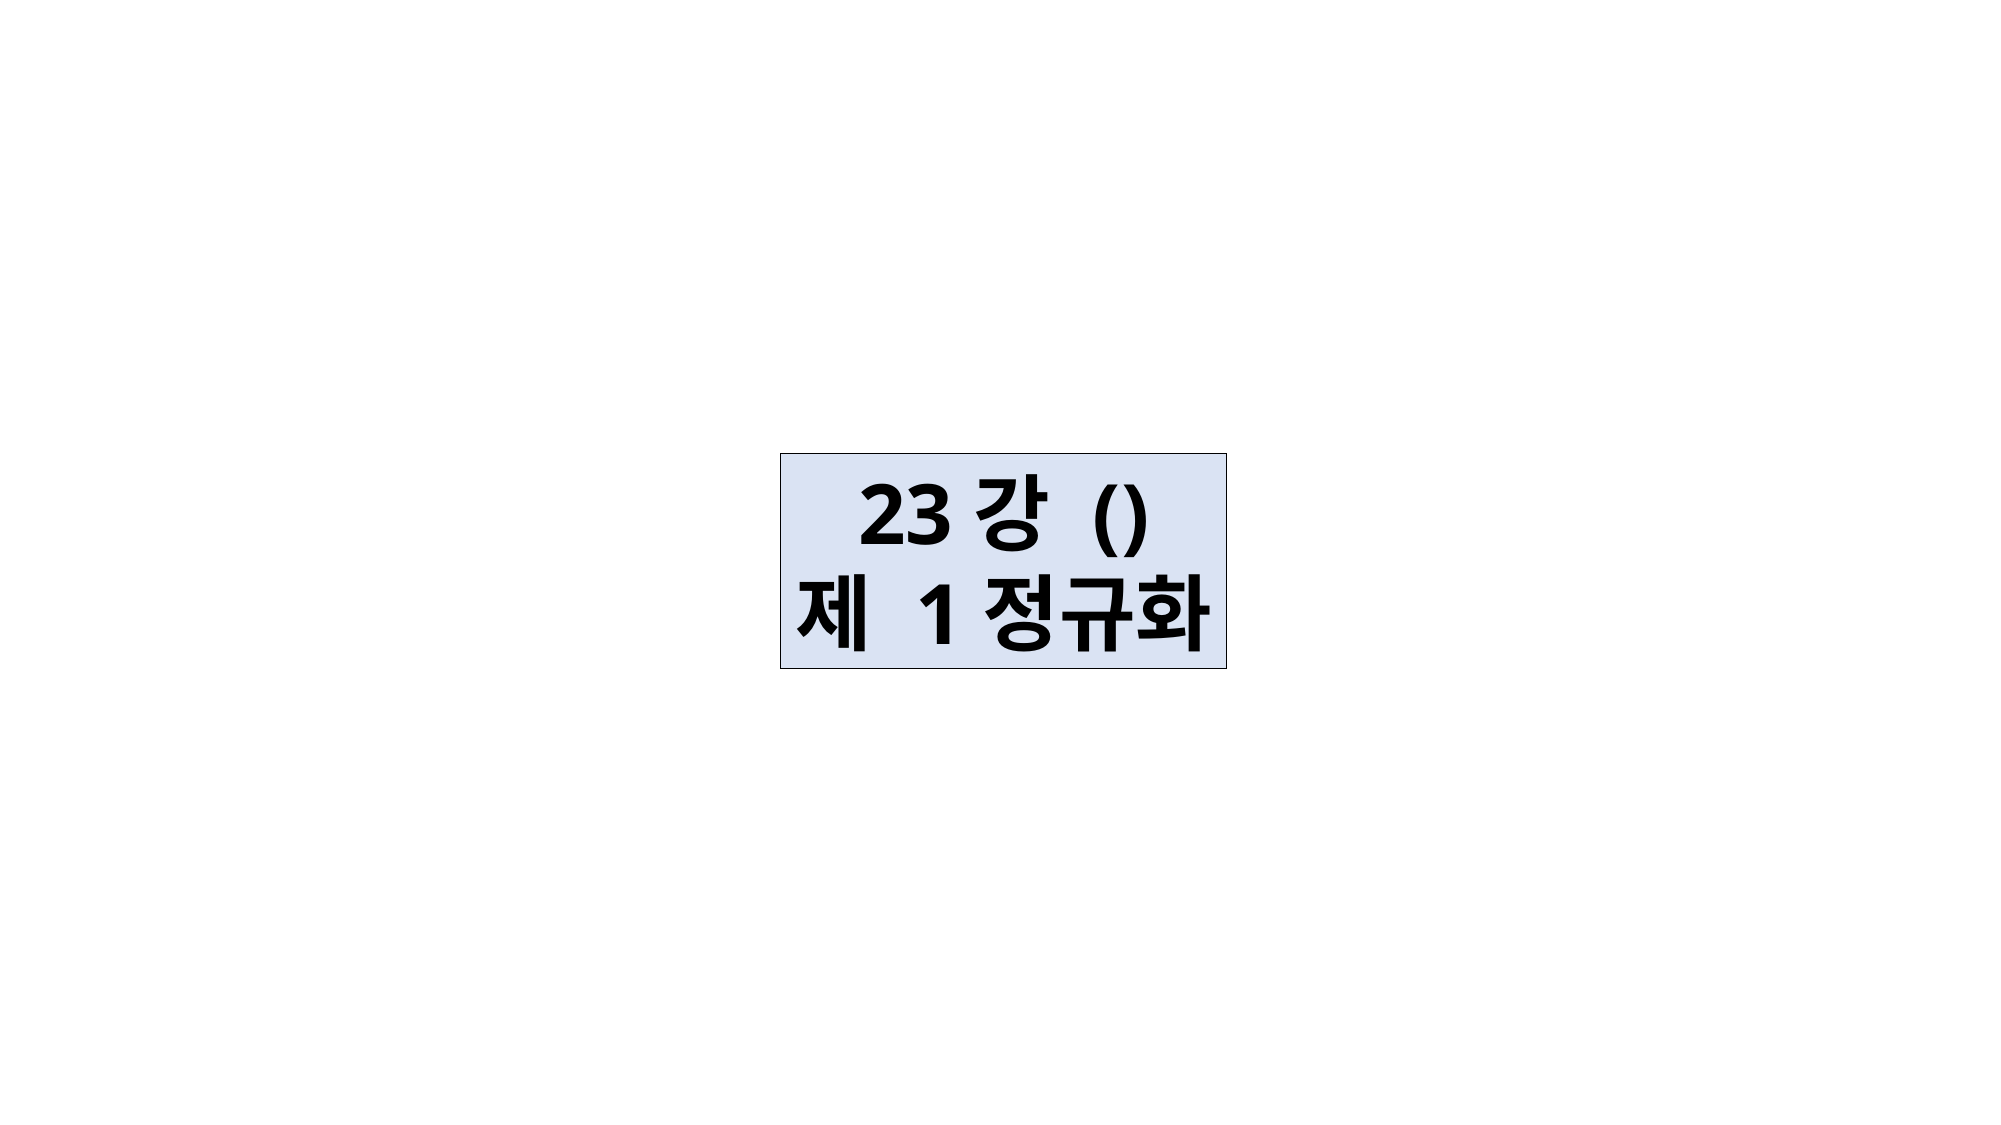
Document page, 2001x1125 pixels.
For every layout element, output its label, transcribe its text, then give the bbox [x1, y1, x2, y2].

text_box 23강 () 제 1정규화 [780, 453, 1227, 669]
